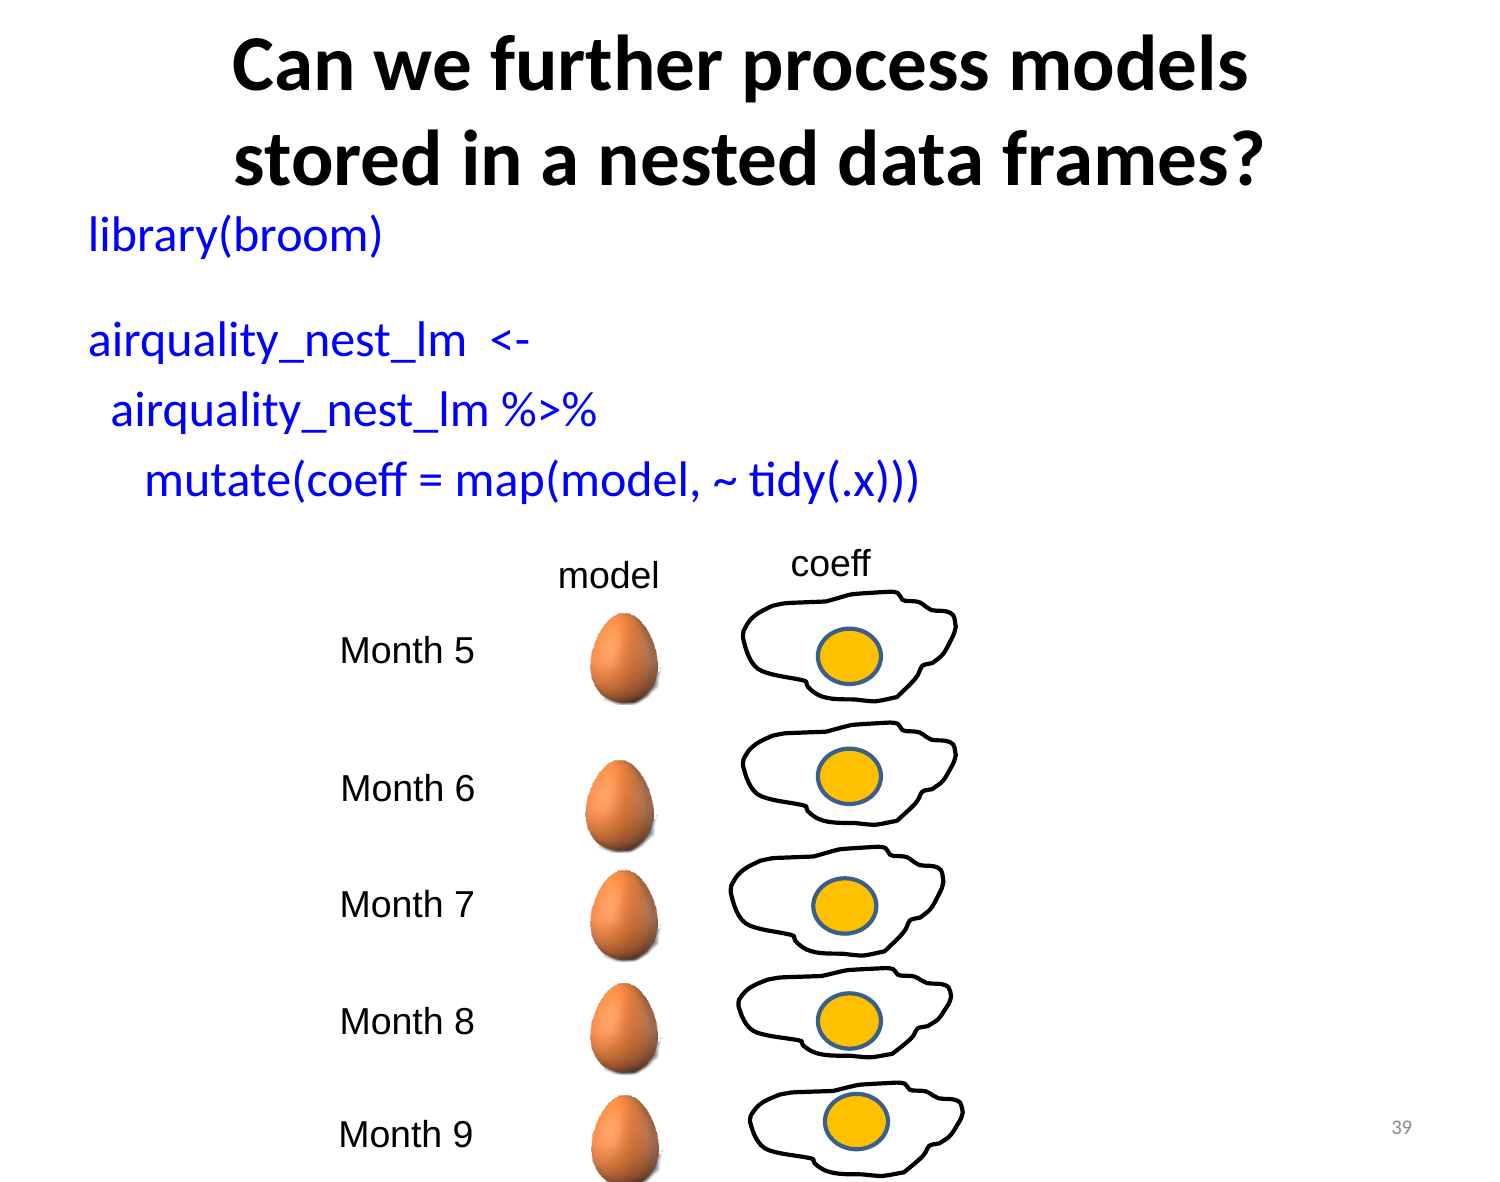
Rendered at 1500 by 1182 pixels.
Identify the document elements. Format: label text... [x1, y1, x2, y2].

text_box [728, 844, 946, 958]
text_box Month 7 [324, 872, 536, 932]
text_box Month 6 [325, 756, 544, 816]
text_box [740, 720, 958, 827]
text_box [815, 746, 884, 807]
title Can we further process models stored in a nested data frames? [74, 7, 1426, 194]
text_box [740, 591, 958, 704]
text_box [815, 626, 884, 687]
text_box [822, 1091, 891, 1152]
text_box [747, 1080, 965, 1179]
text_box coeff [775, 531, 937, 591]
slide_number 39 [1074, 1094, 1425, 1158]
text_box Month 5 [324, 618, 536, 679]
picture [542, 1093, 711, 1182]
picture [541, 981, 710, 1076]
text_box [811, 876, 879, 936]
picture [537, 758, 705, 853]
text_box [815, 991, 884, 1051]
picture [541, 867, 710, 962]
text_box model [543, 543, 705, 604]
picture [541, 610, 710, 705]
list library(broom) airquality_nest_lm <- airquality_nest_lm %>% mutate(coeff = map(model, ~ tidy(.x))) [74, 194, 1426, 1182]
text_box [736, 965, 954, 1060]
text_box Month 9 [323, 1102, 537, 1163]
text_box Month 8 [324, 990, 536, 1050]
